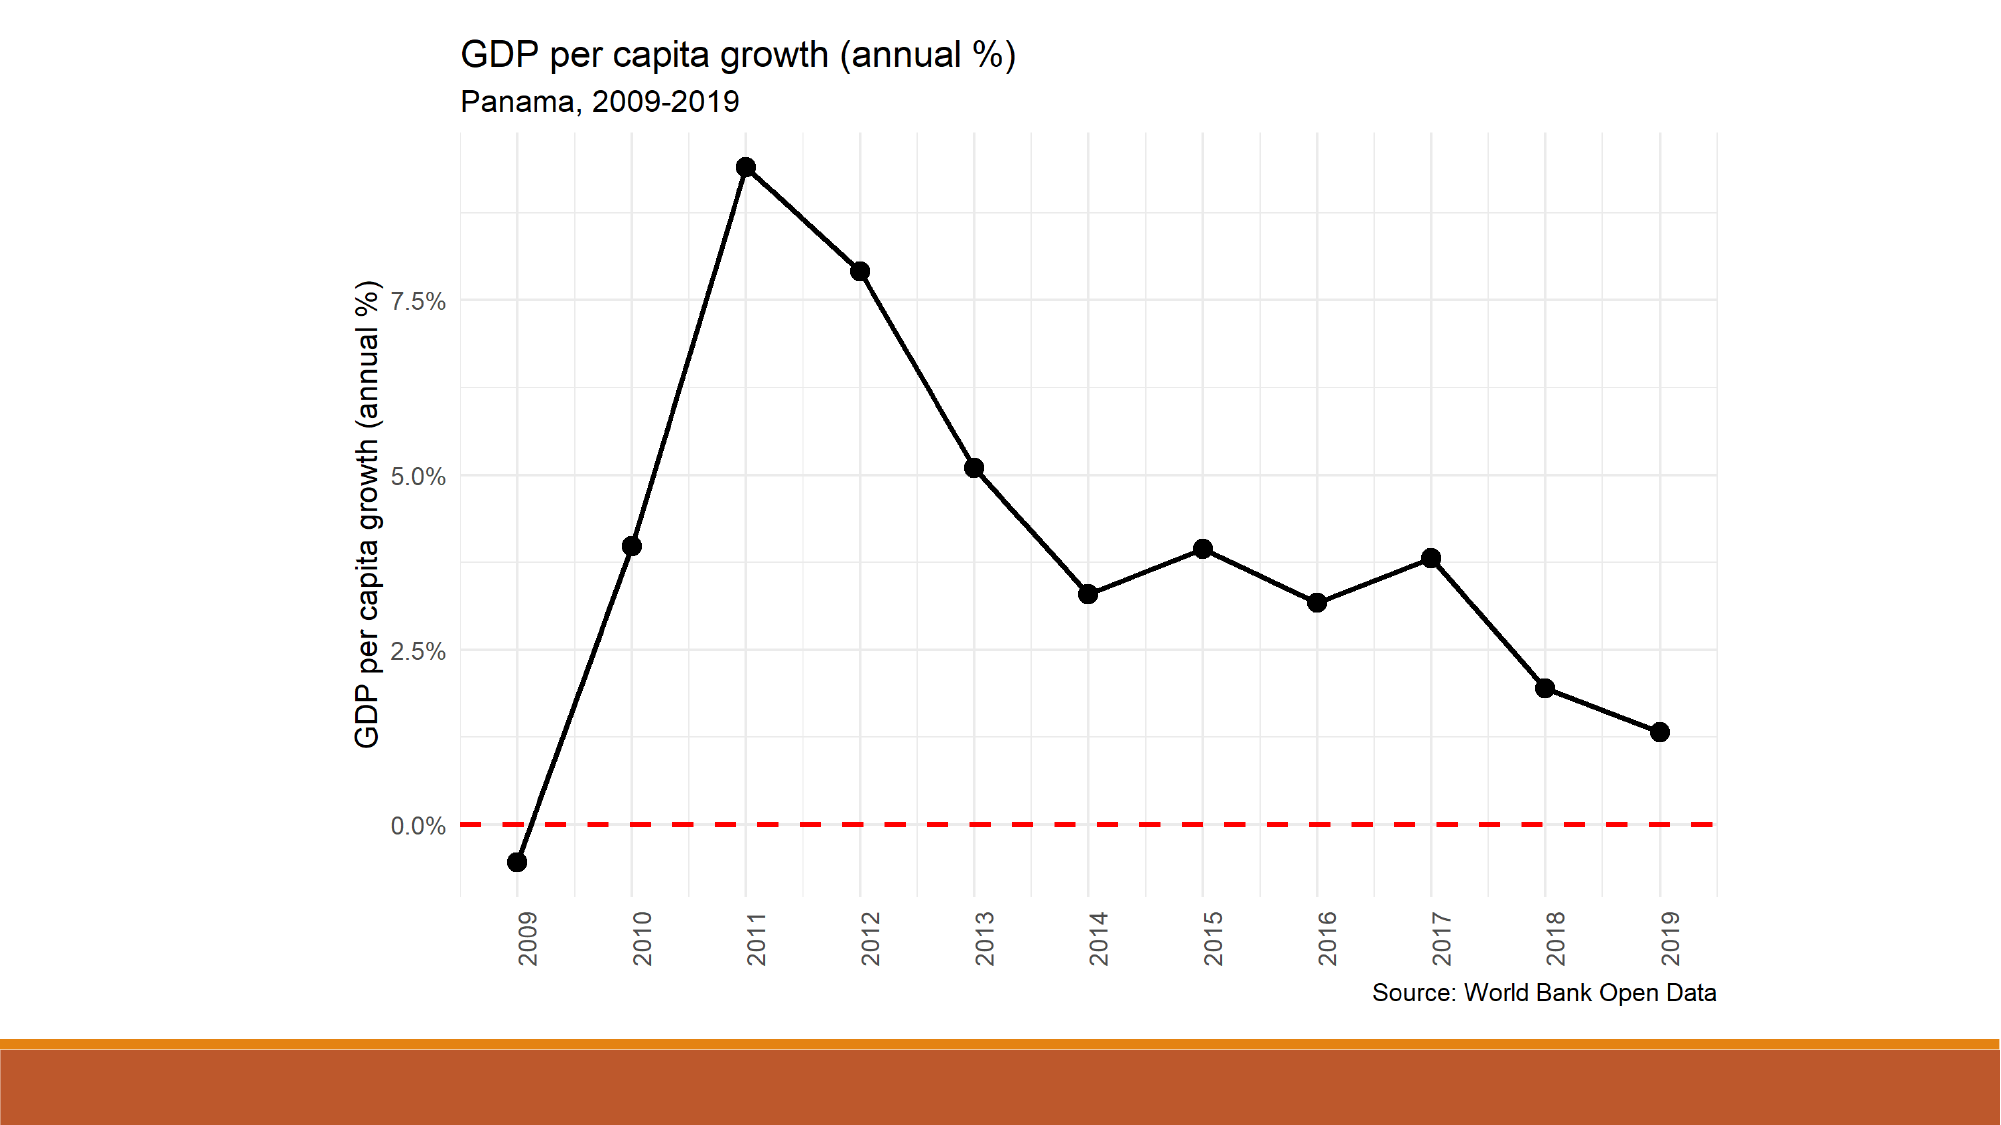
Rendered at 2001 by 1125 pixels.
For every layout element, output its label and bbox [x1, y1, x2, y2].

list [338, 24, 1733, 1021]
